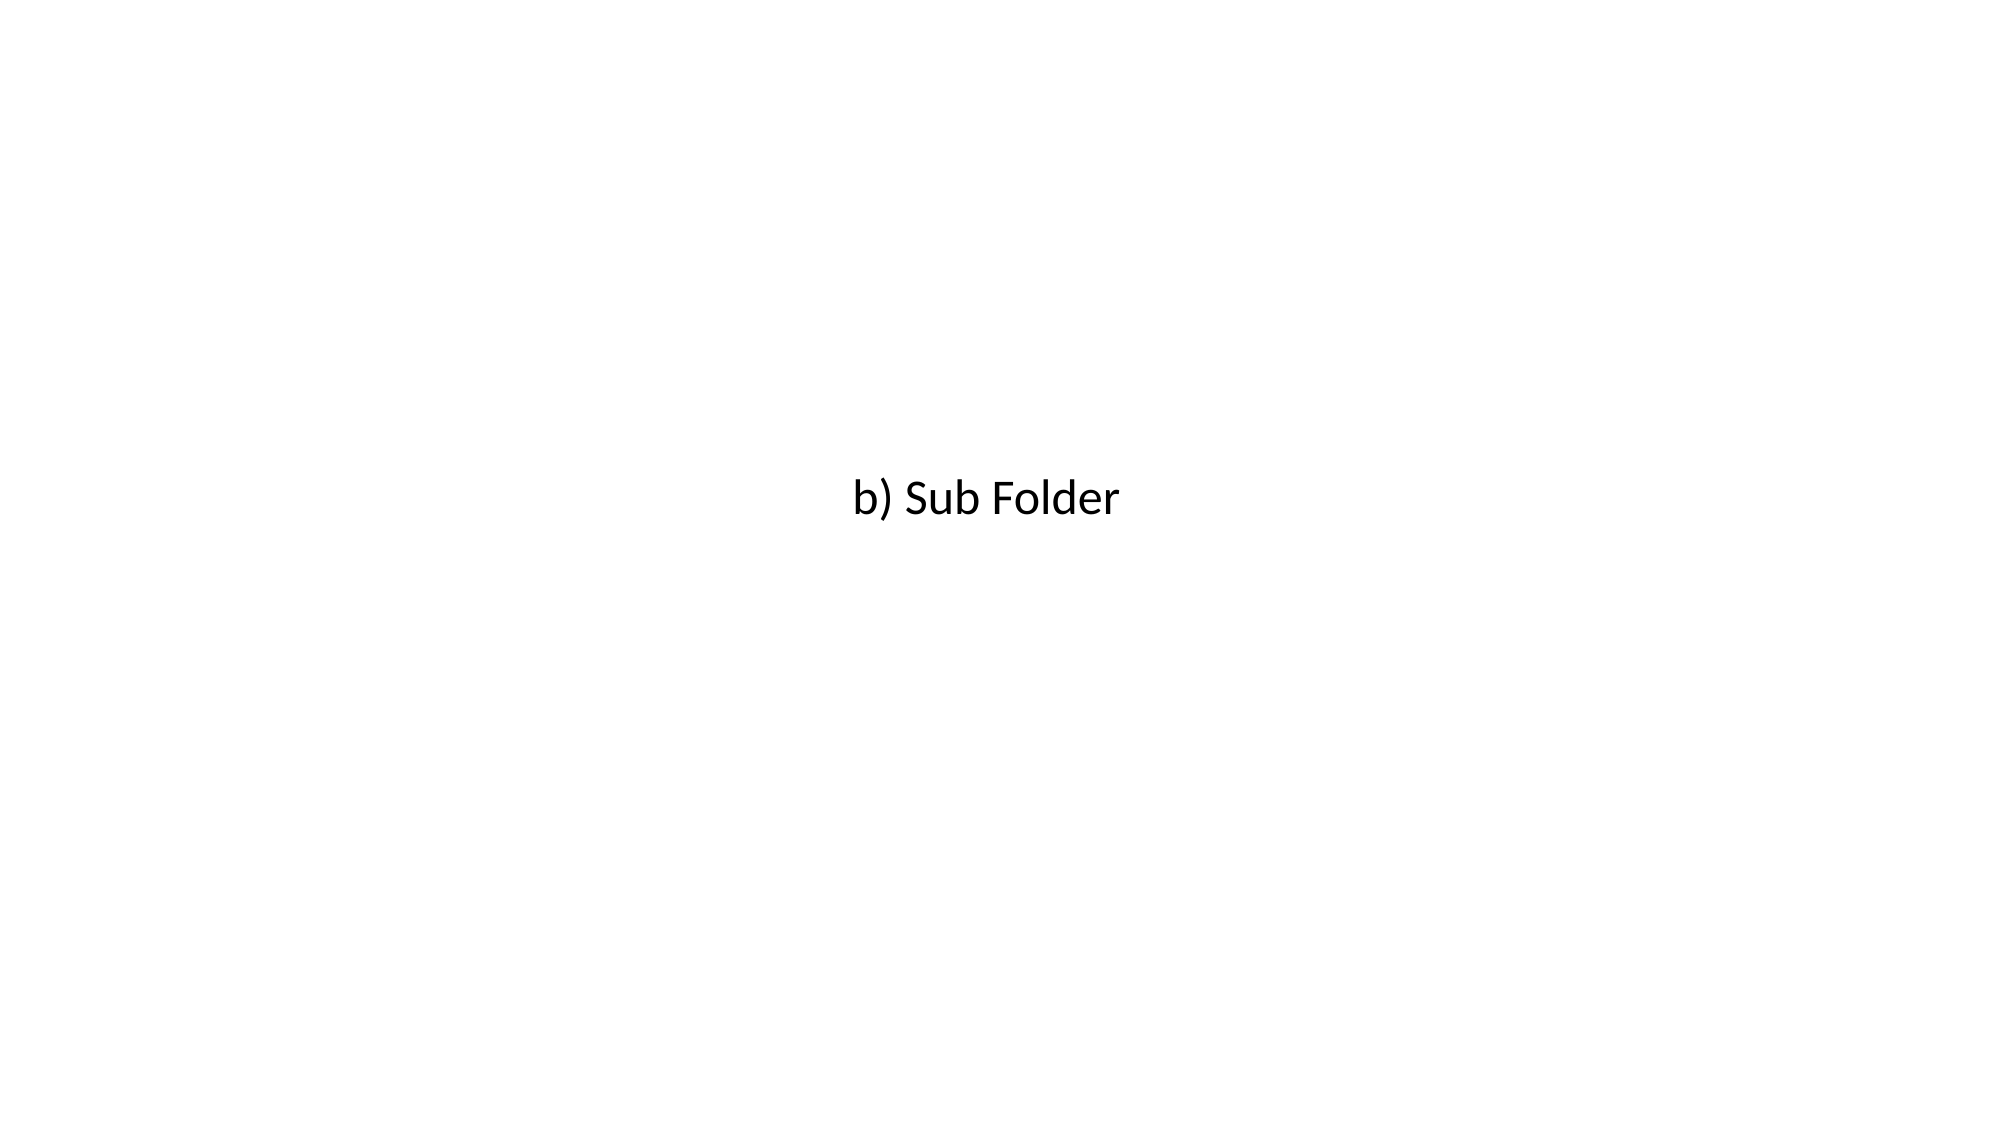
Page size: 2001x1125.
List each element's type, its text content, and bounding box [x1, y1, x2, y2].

text_box b) Sub Folder [837, 457, 1136, 532]
